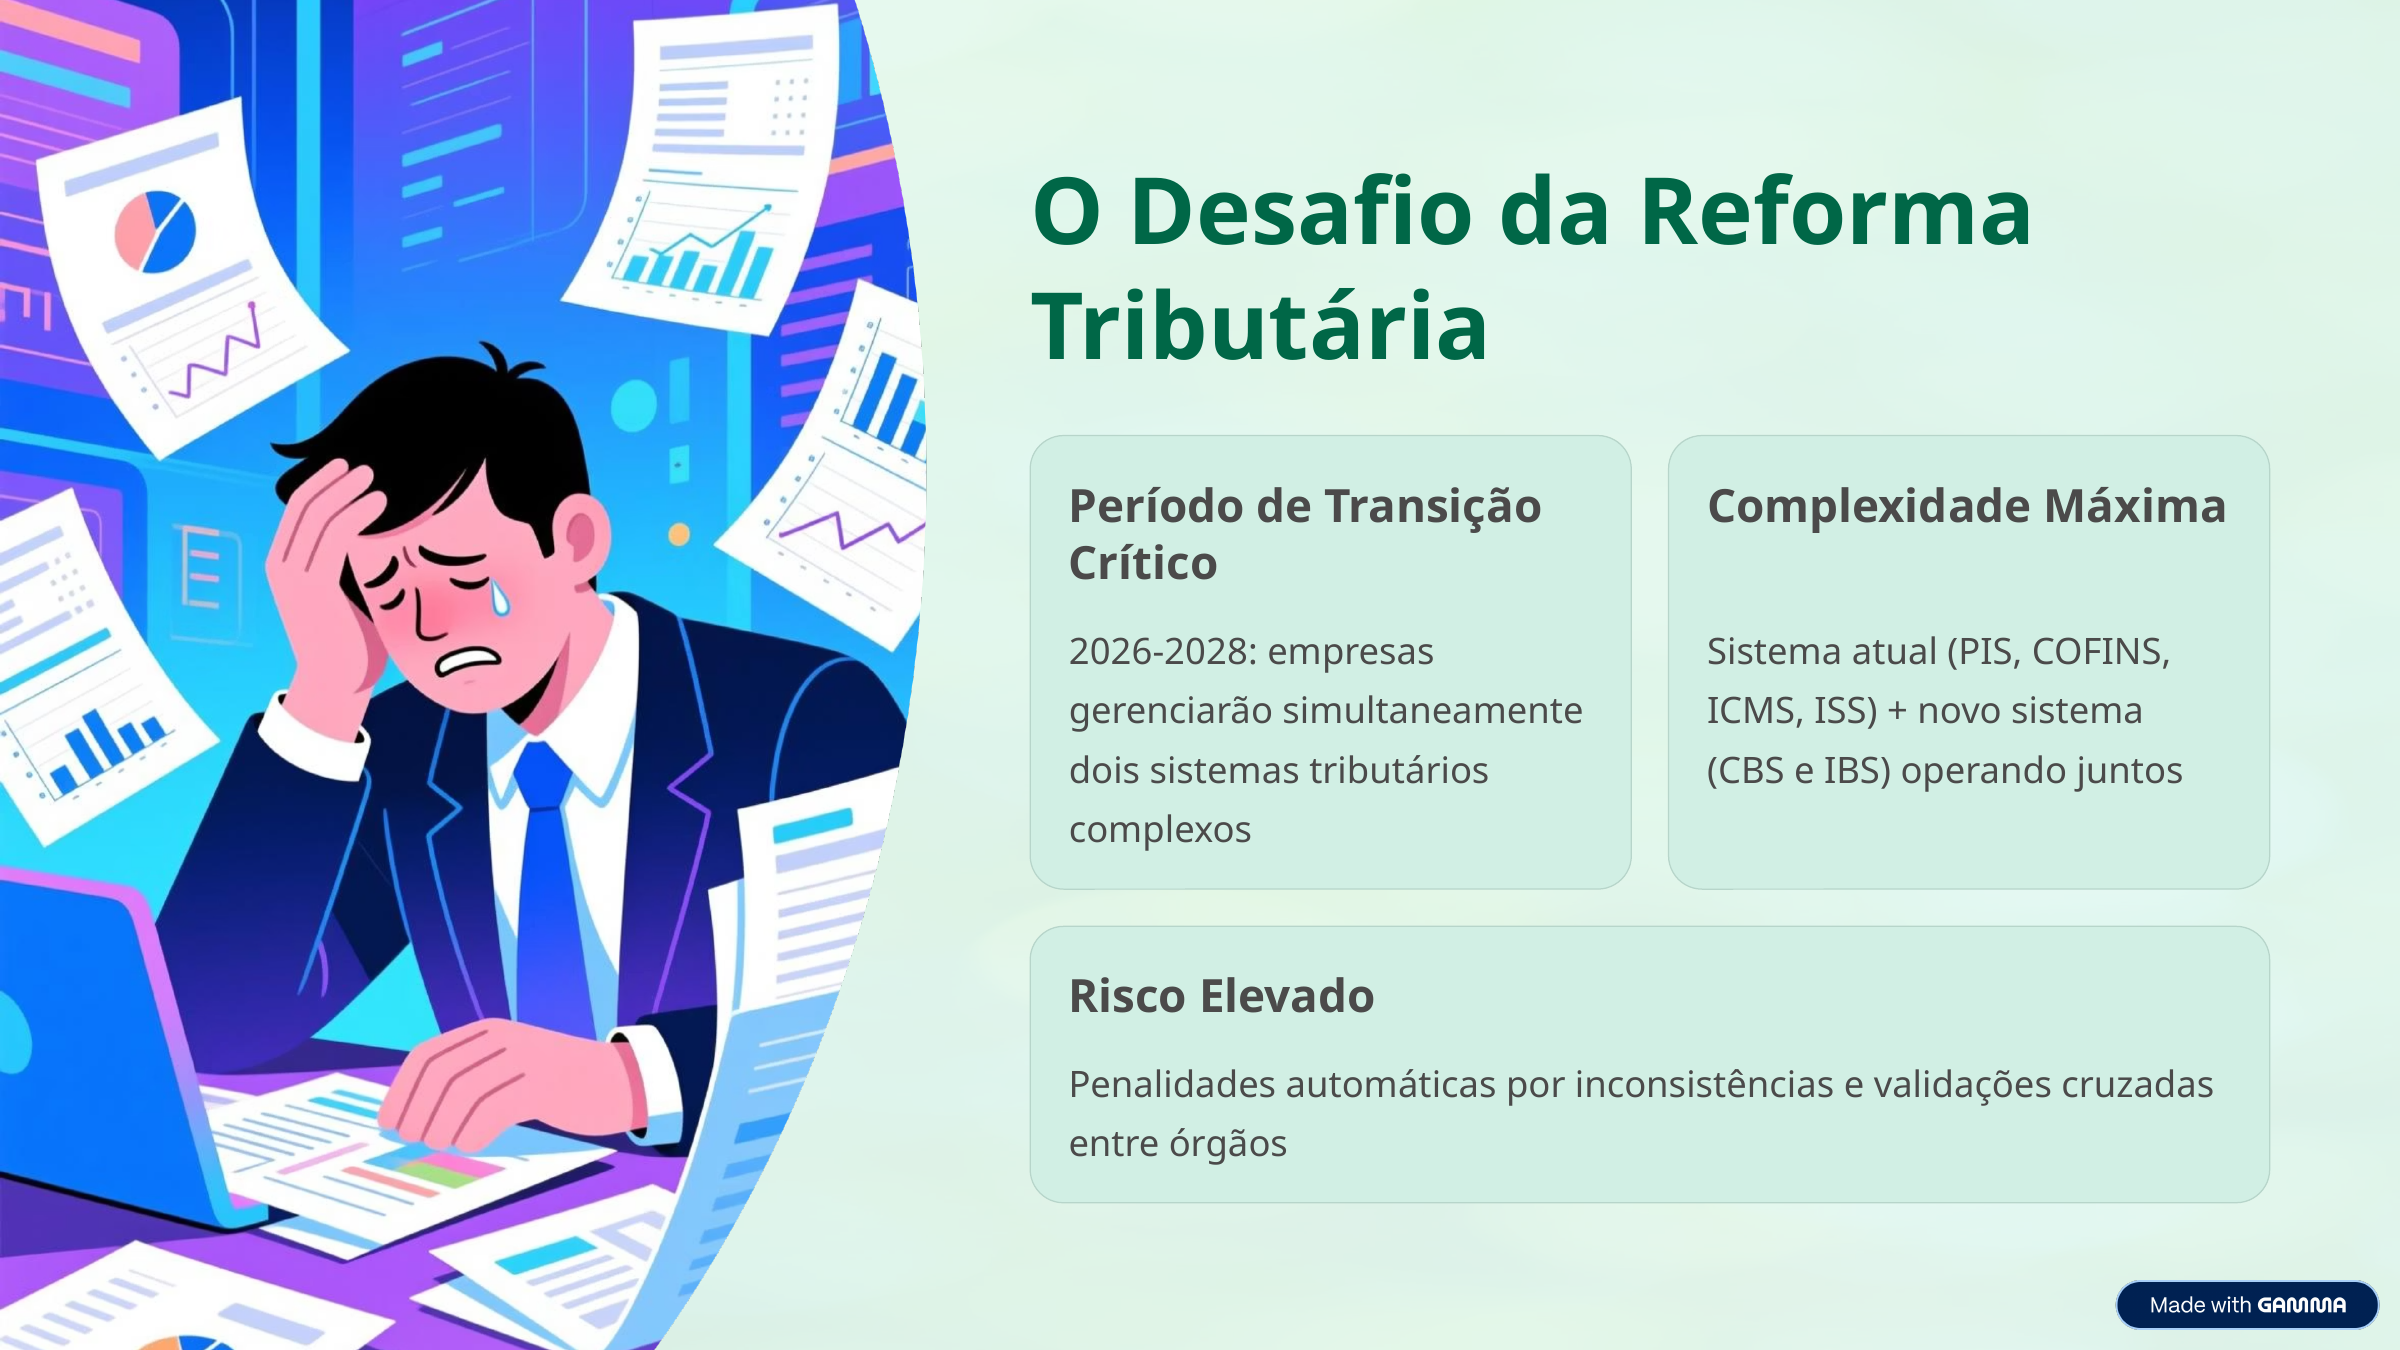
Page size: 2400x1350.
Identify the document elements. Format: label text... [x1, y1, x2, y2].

text_box [1030, 435, 1632, 890]
text_box Penalidades automáticas por inconsistências e validações cruzadas entre órgãos [1068, 1045, 2232, 1165]
text_box [1030, 926, 2270, 1203]
picture [2106, 1271, 2389, 1339]
text_box Complexidade Máxima [1706, 473, 2232, 591]
text_box Período de Transição Crítico [1068, 473, 1593, 591]
text_box Sistema atual (PIS, COFINS, ICMS, ISS) + novo sistema (CBS e IBS) operando juntos [1706, 612, 2232, 792]
picture [0, 0, 945, 1350]
text_box Risco Elevado [1068, 964, 1534, 1023]
text_box 2026-2028: empresas gerenciarão simultaneamente dois sistemas tributários complexos [1068, 612, 1593, 851]
text_box [1668, 435, 2270, 890]
text_box O Desafio da Reforma Tributária [1030, 147, 2270, 380]
